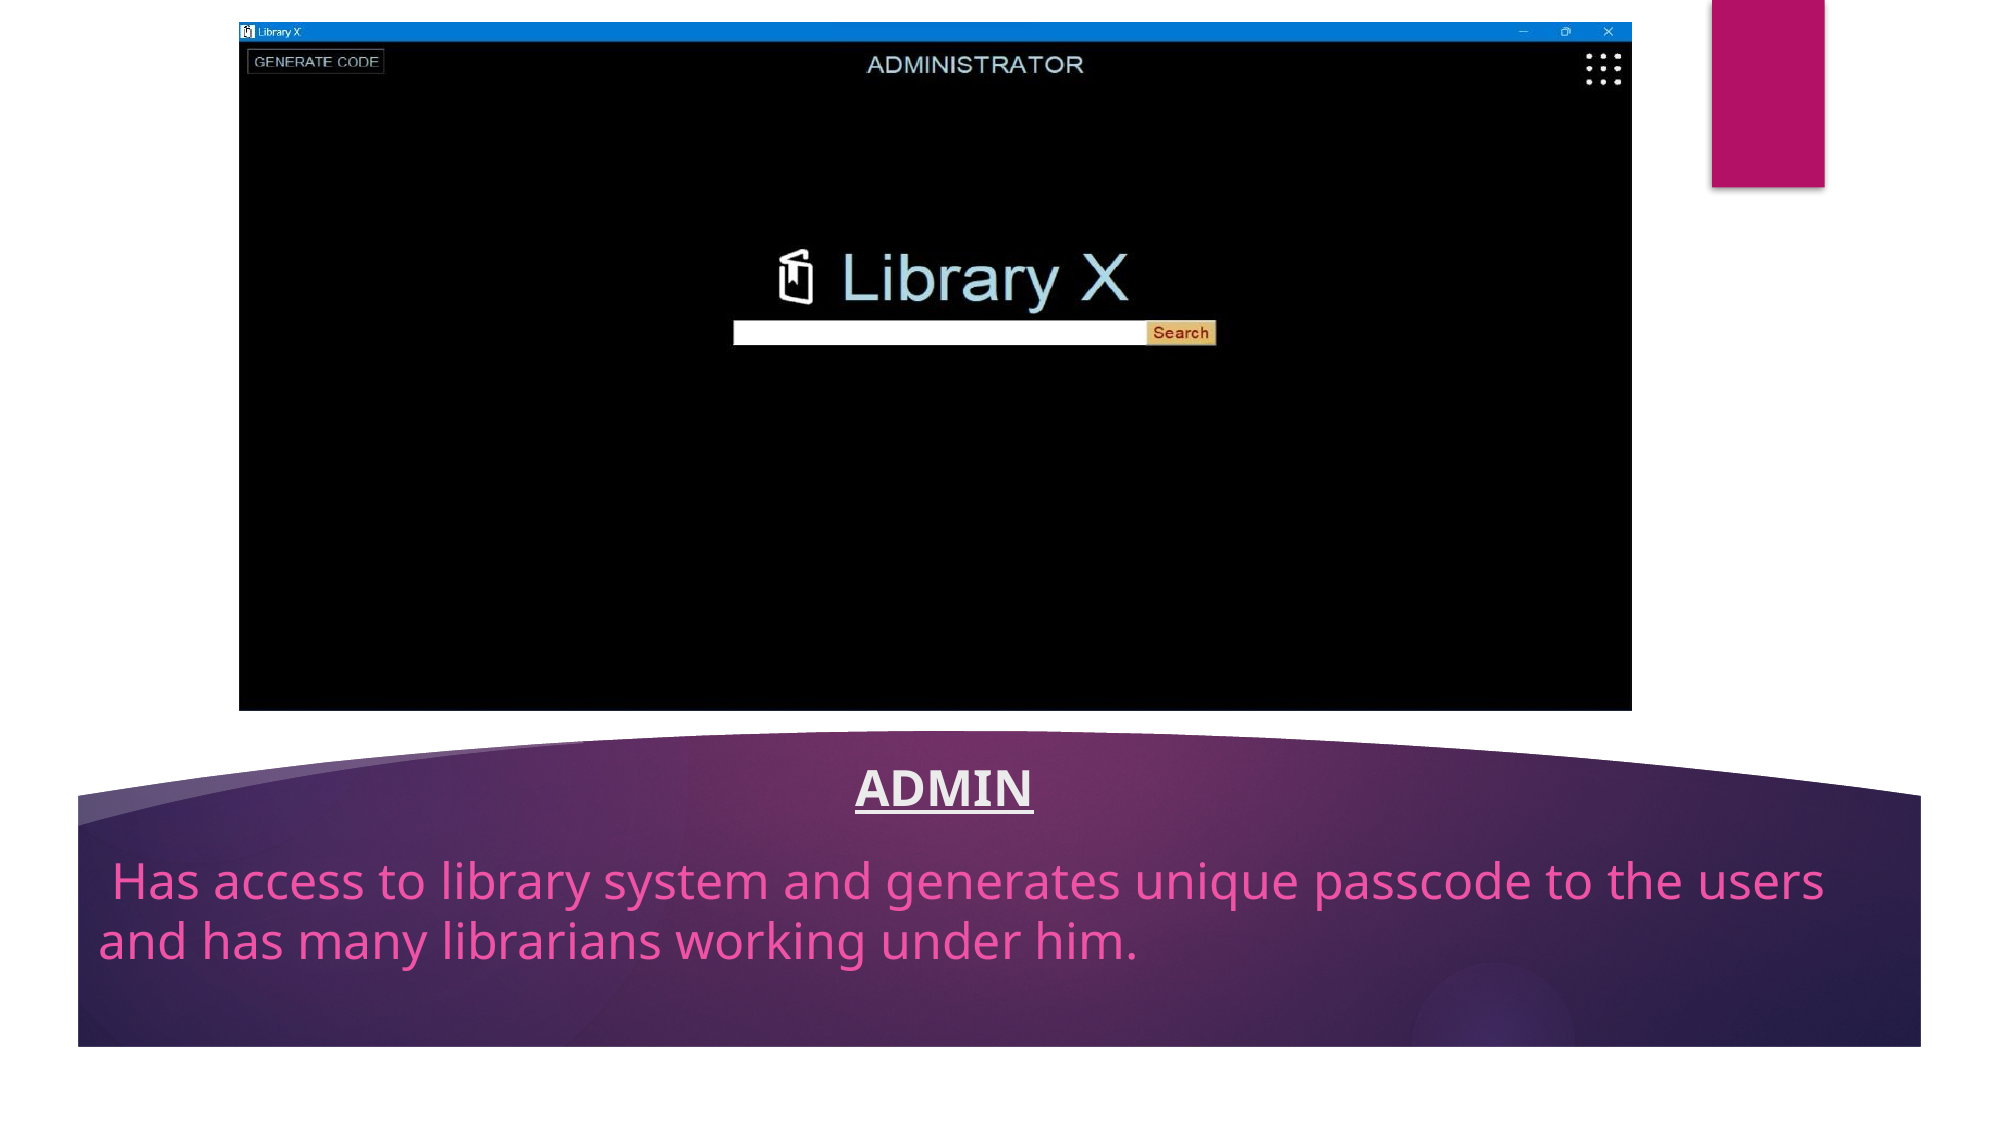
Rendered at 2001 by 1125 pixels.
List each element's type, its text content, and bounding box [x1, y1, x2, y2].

list Has access to library system and generates unique passcode to the users and has many librarians working under him. [83, 841, 1917, 1013]
picture [239, 21, 1632, 711]
title ADMIN [255, 742, 1703, 824]
